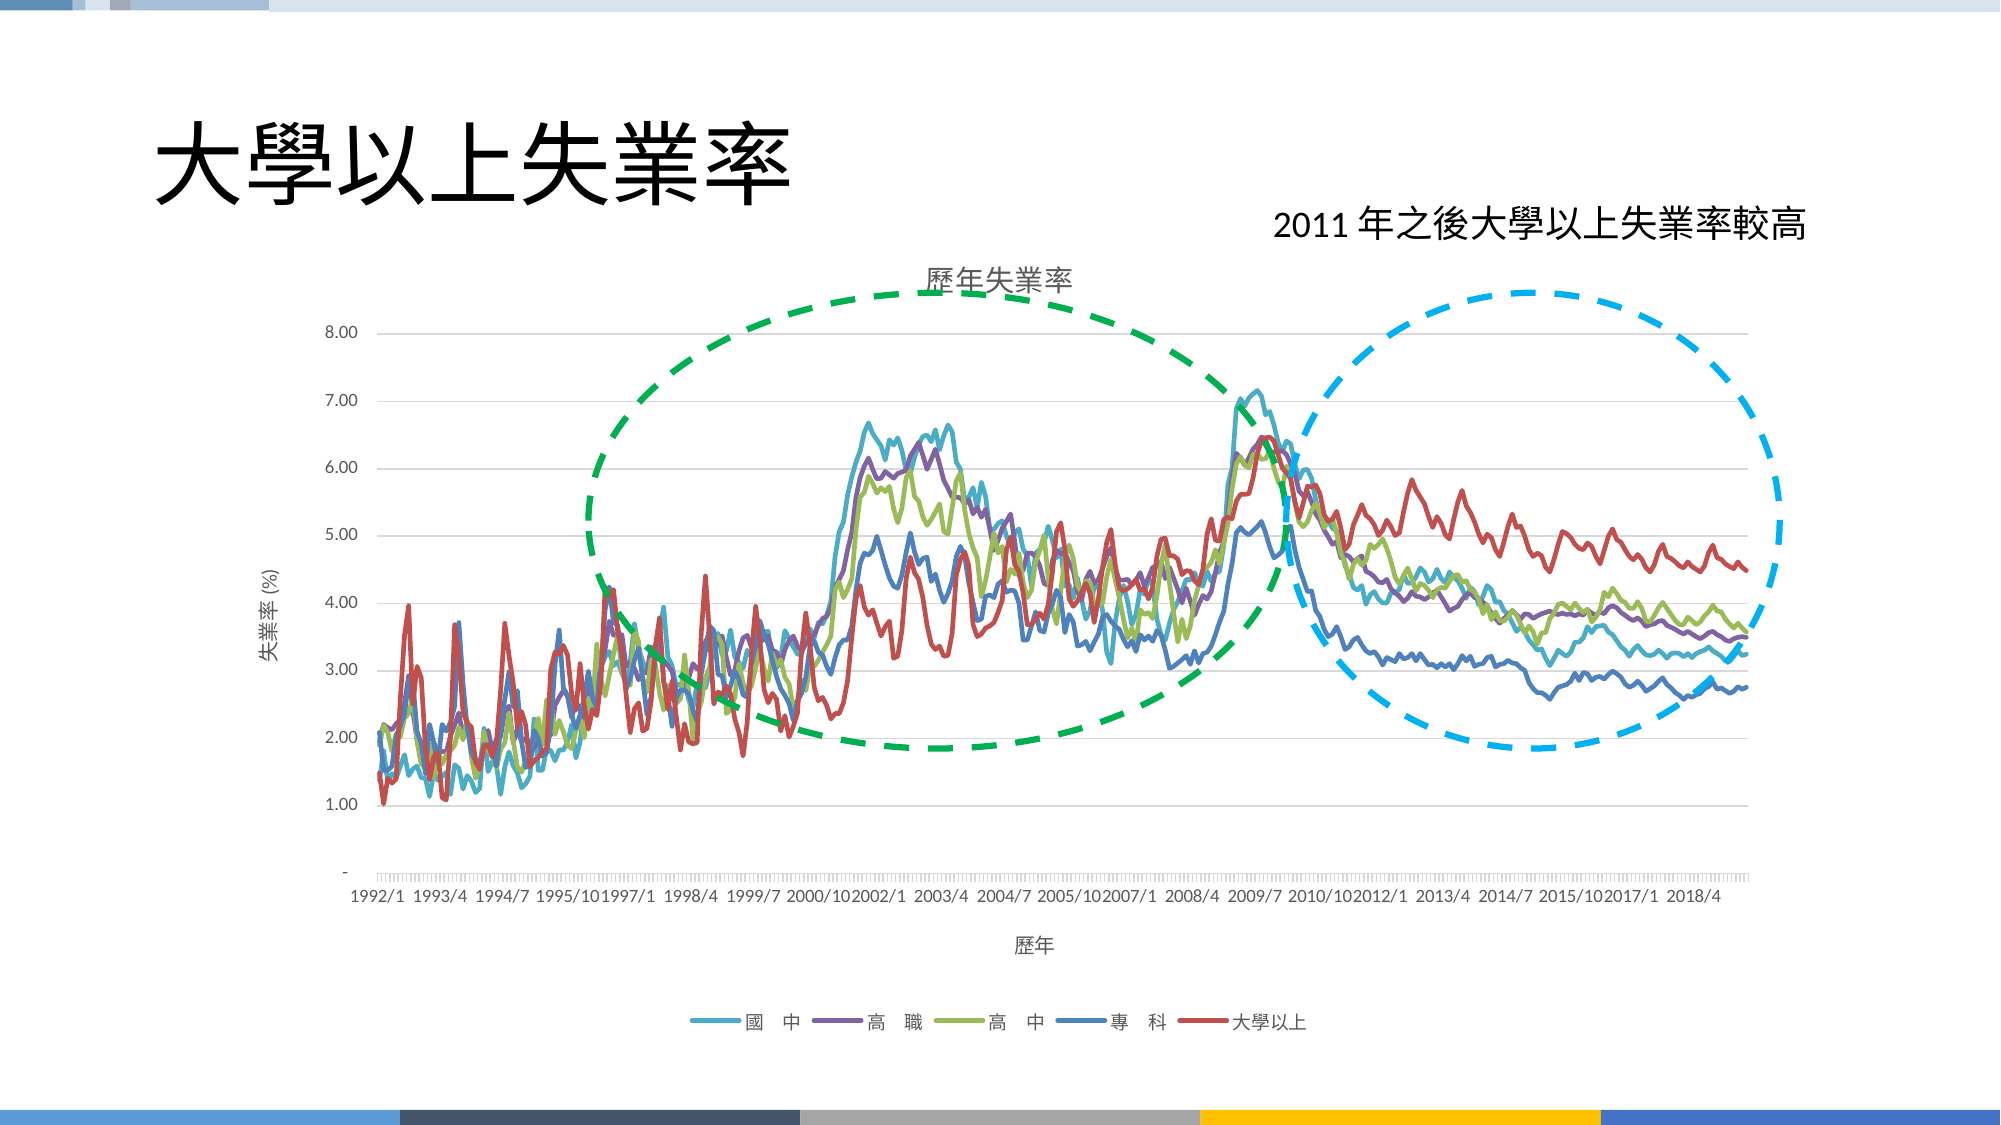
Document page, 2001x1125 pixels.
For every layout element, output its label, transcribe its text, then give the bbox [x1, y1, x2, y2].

text_box 2011年之後大學以上失業率較高 [1258, 192, 1823, 253]
title 大學以上失業率 [137, 59, 1863, 278]
chart [220, 224, 1780, 1040]
